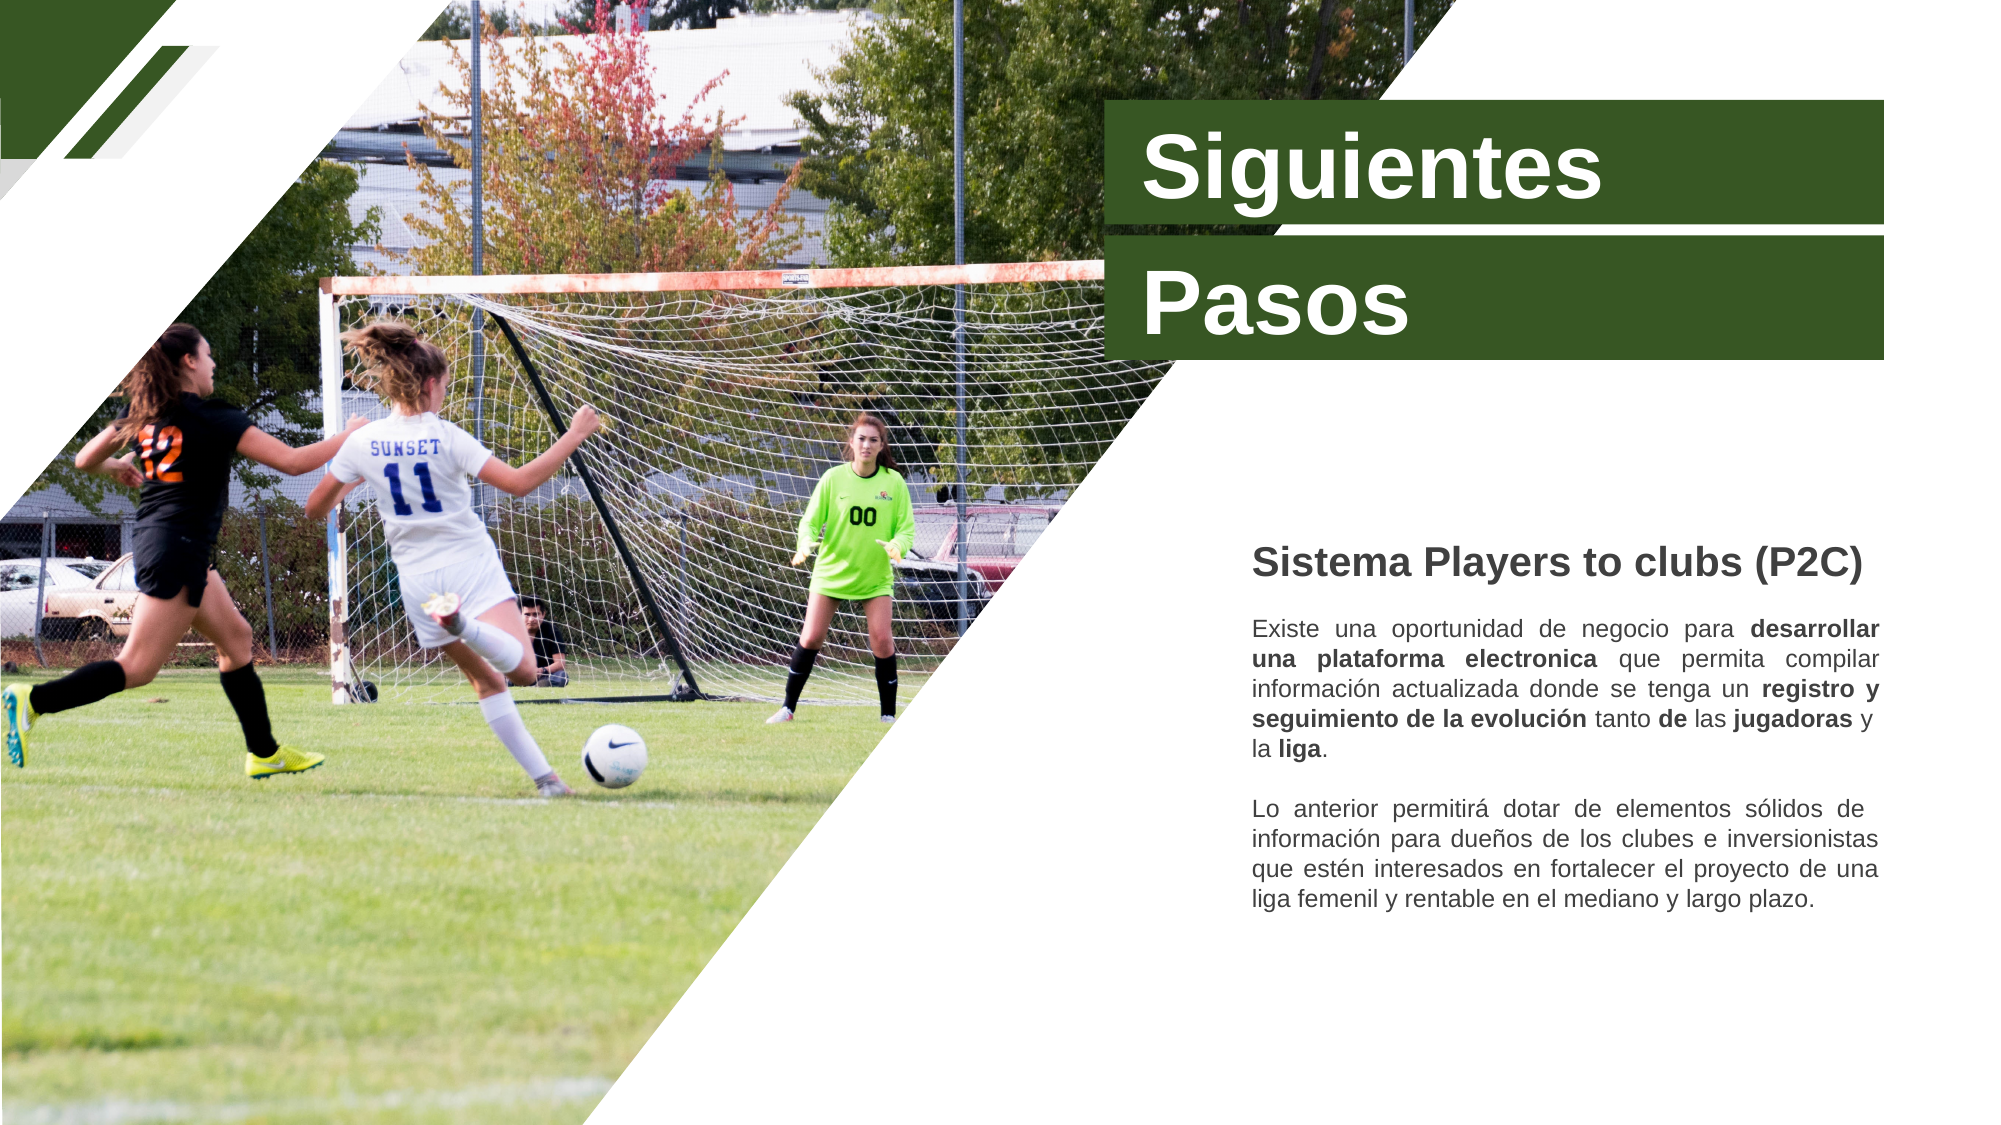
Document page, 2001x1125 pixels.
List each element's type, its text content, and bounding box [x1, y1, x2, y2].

text_box Pasos [1458, 235, 1884, 360]
text_box Siguientes [1458, 99, 1884, 225]
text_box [1237, 526, 1895, 924]
picture [0, 0, 1458, 1125]
